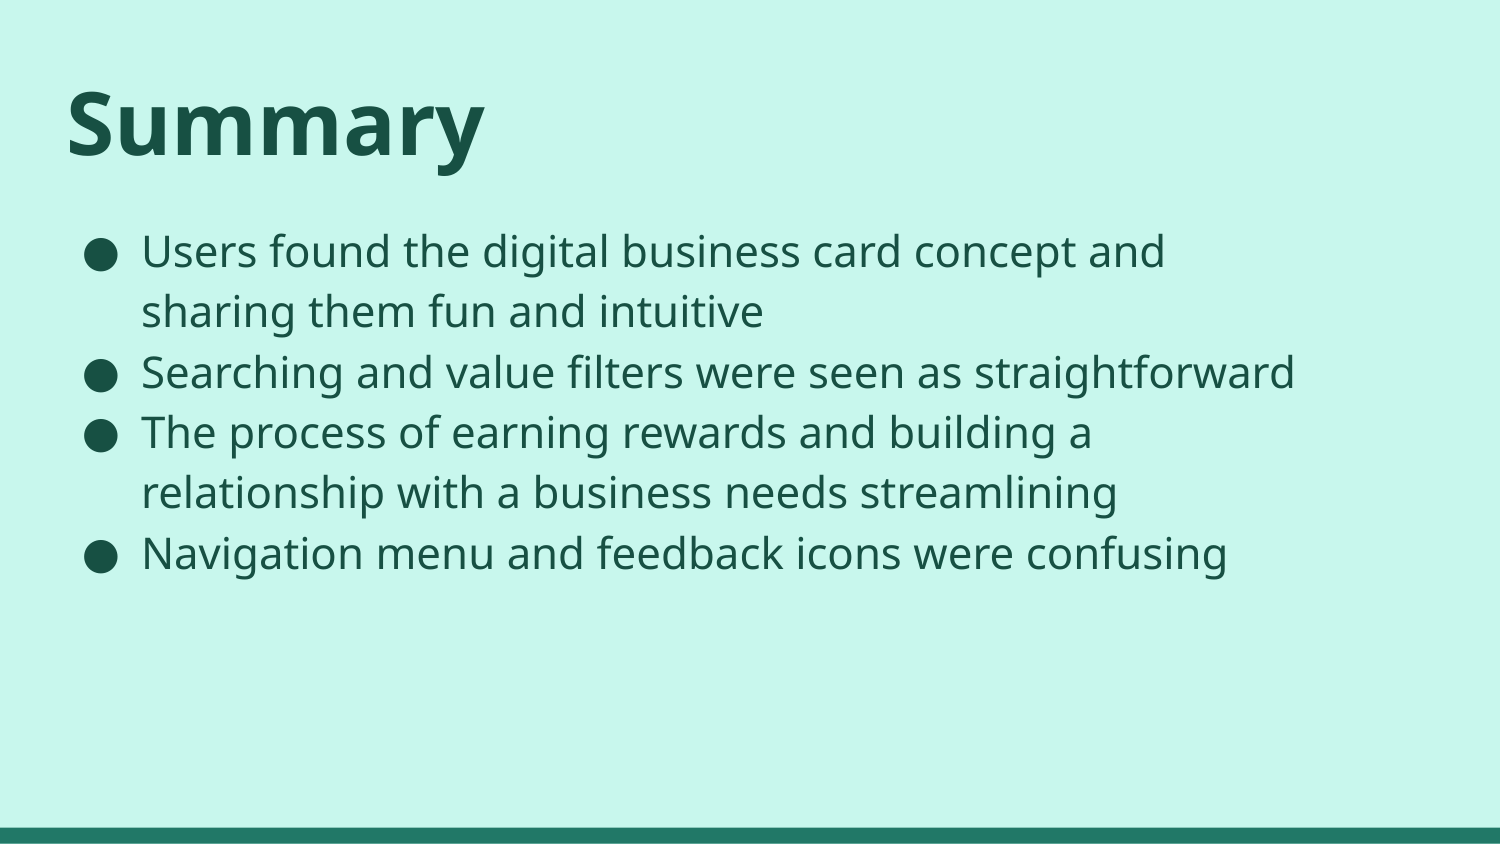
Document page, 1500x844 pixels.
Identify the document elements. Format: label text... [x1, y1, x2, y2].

title Summary [51, 51, 1449, 189]
list Users found the digital business card concept and sharing them fun and intuitive Searching and value filters were seen as straightforward The process of earning rewards and building a relationship with a business needs streamlining Navigation menu and feedback icons were confusing [51, 200, 1349, 752]
